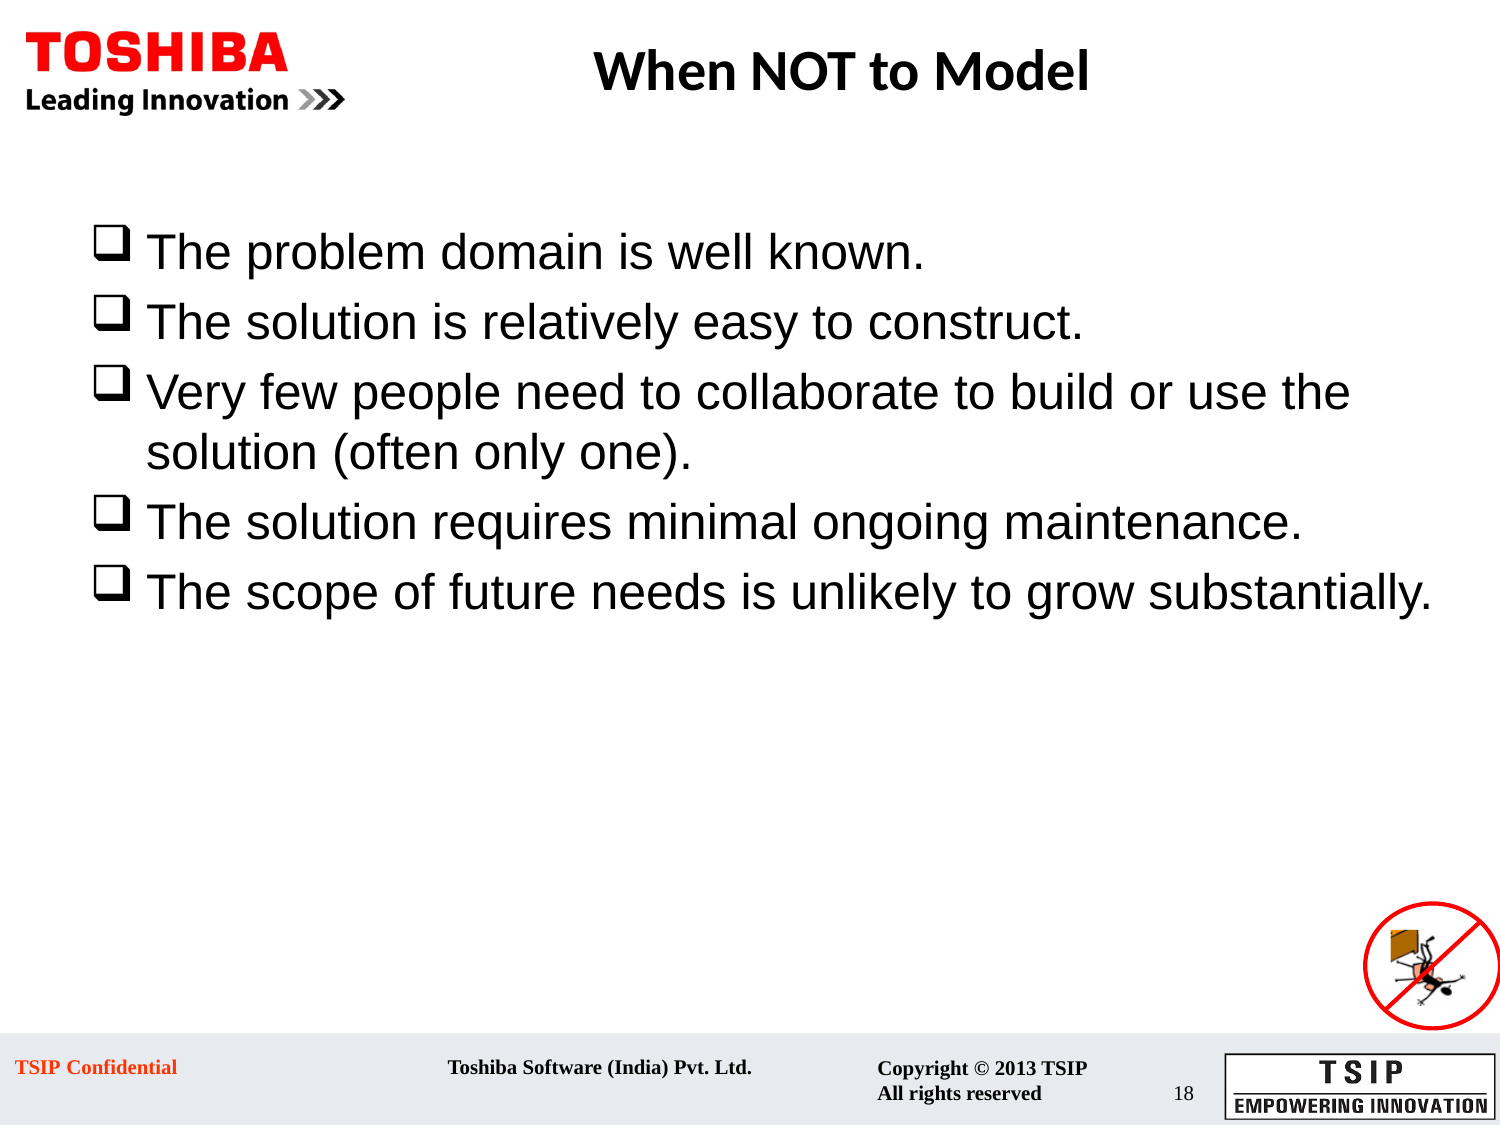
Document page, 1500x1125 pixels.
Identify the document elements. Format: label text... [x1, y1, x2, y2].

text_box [1384, 921, 1481, 1011]
text_box [1365, 929, 1378, 1003]
text_box [1388, 903, 1479, 920]
picture [1224, 1053, 1496, 1120]
text_box [1485, 926, 1500, 1005]
picture [26, 31, 345, 116]
list The problem domain is well known. The solution is relatively easy to construct. Very few people need to collaborate to build or use the solution (often only one). The solution requires minimal ongoing maintenance. The scope of future needs is unlikely to grow substantially. [75, 212, 1500, 1043]
text_box [1397, 1019, 1469, 1029]
text_box When NOT to Model [578, 24, 1119, 110]
